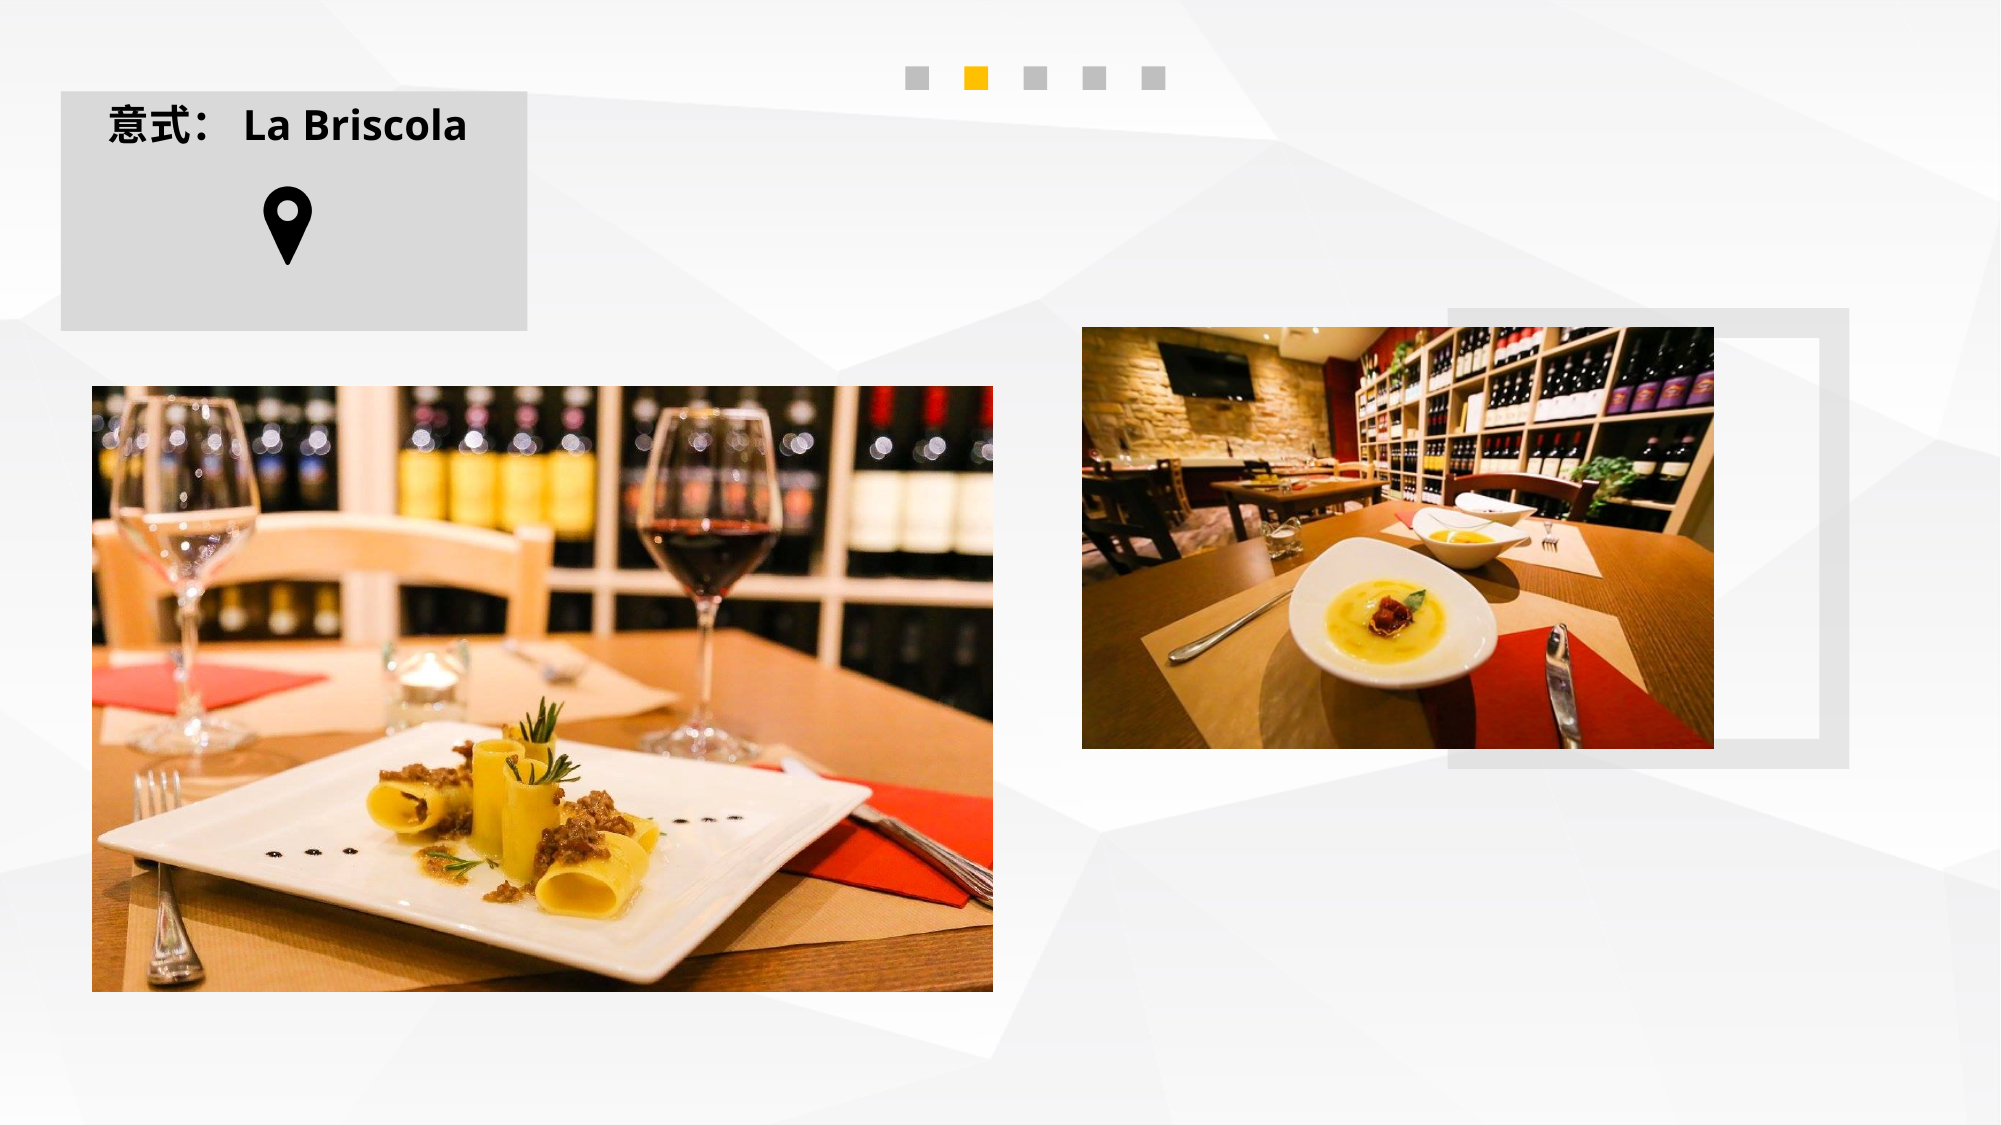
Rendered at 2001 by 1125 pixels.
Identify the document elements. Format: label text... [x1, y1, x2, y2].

picture [0, 0, 2001, 1125]
text_box 意式：La Briscola [41, 91, 535, 157]
text_box [1023, 66, 1048, 90]
text_box [1082, 66, 1107, 90]
text_box [905, 66, 929, 90]
text_box [60, 157, 528, 331]
text_box [964, 66, 989, 90]
text_box [1447, 308, 1850, 769]
text_box [1141, 66, 1166, 90]
